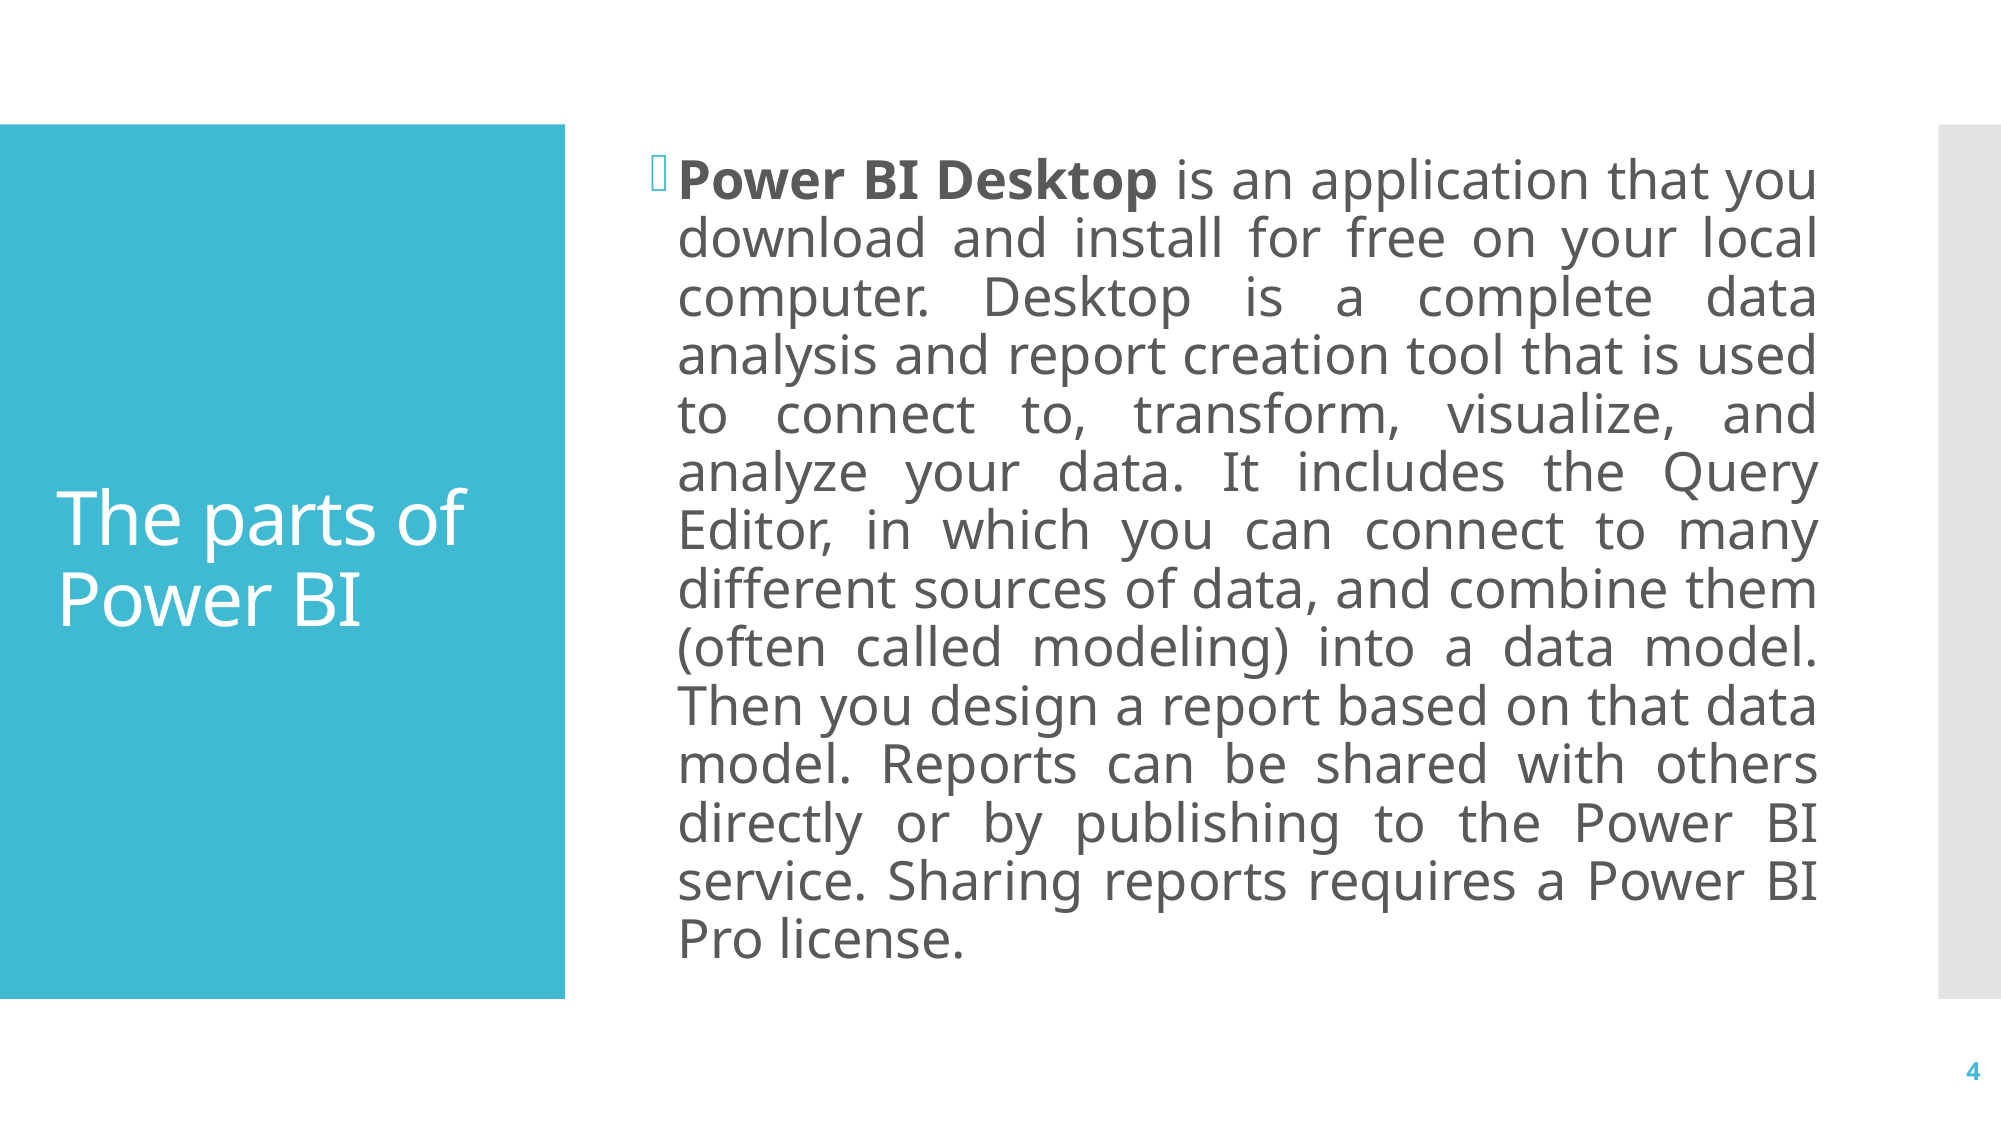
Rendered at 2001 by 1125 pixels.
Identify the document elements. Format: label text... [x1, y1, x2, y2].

title The parts of Power BI [41, 184, 525, 940]
list Power BI Desktop is an application that you download and install for free on your local computer. Desktop is a complete data analysis and report creation tool that is used to connect to, transform, visualize, and analyze your data. It includes the Query Editor, in which you can connect to many different sources of data, and combine them (often called modeling) into a data model. Then you design a report based on that data model. Reports can be shared with others directly or by publishing to the Power BI service. Sharing reports requires a Power BI Pro license. [634, 141, 1835, 982]
slide_number 4 [1744, 1042, 1996, 1103]
